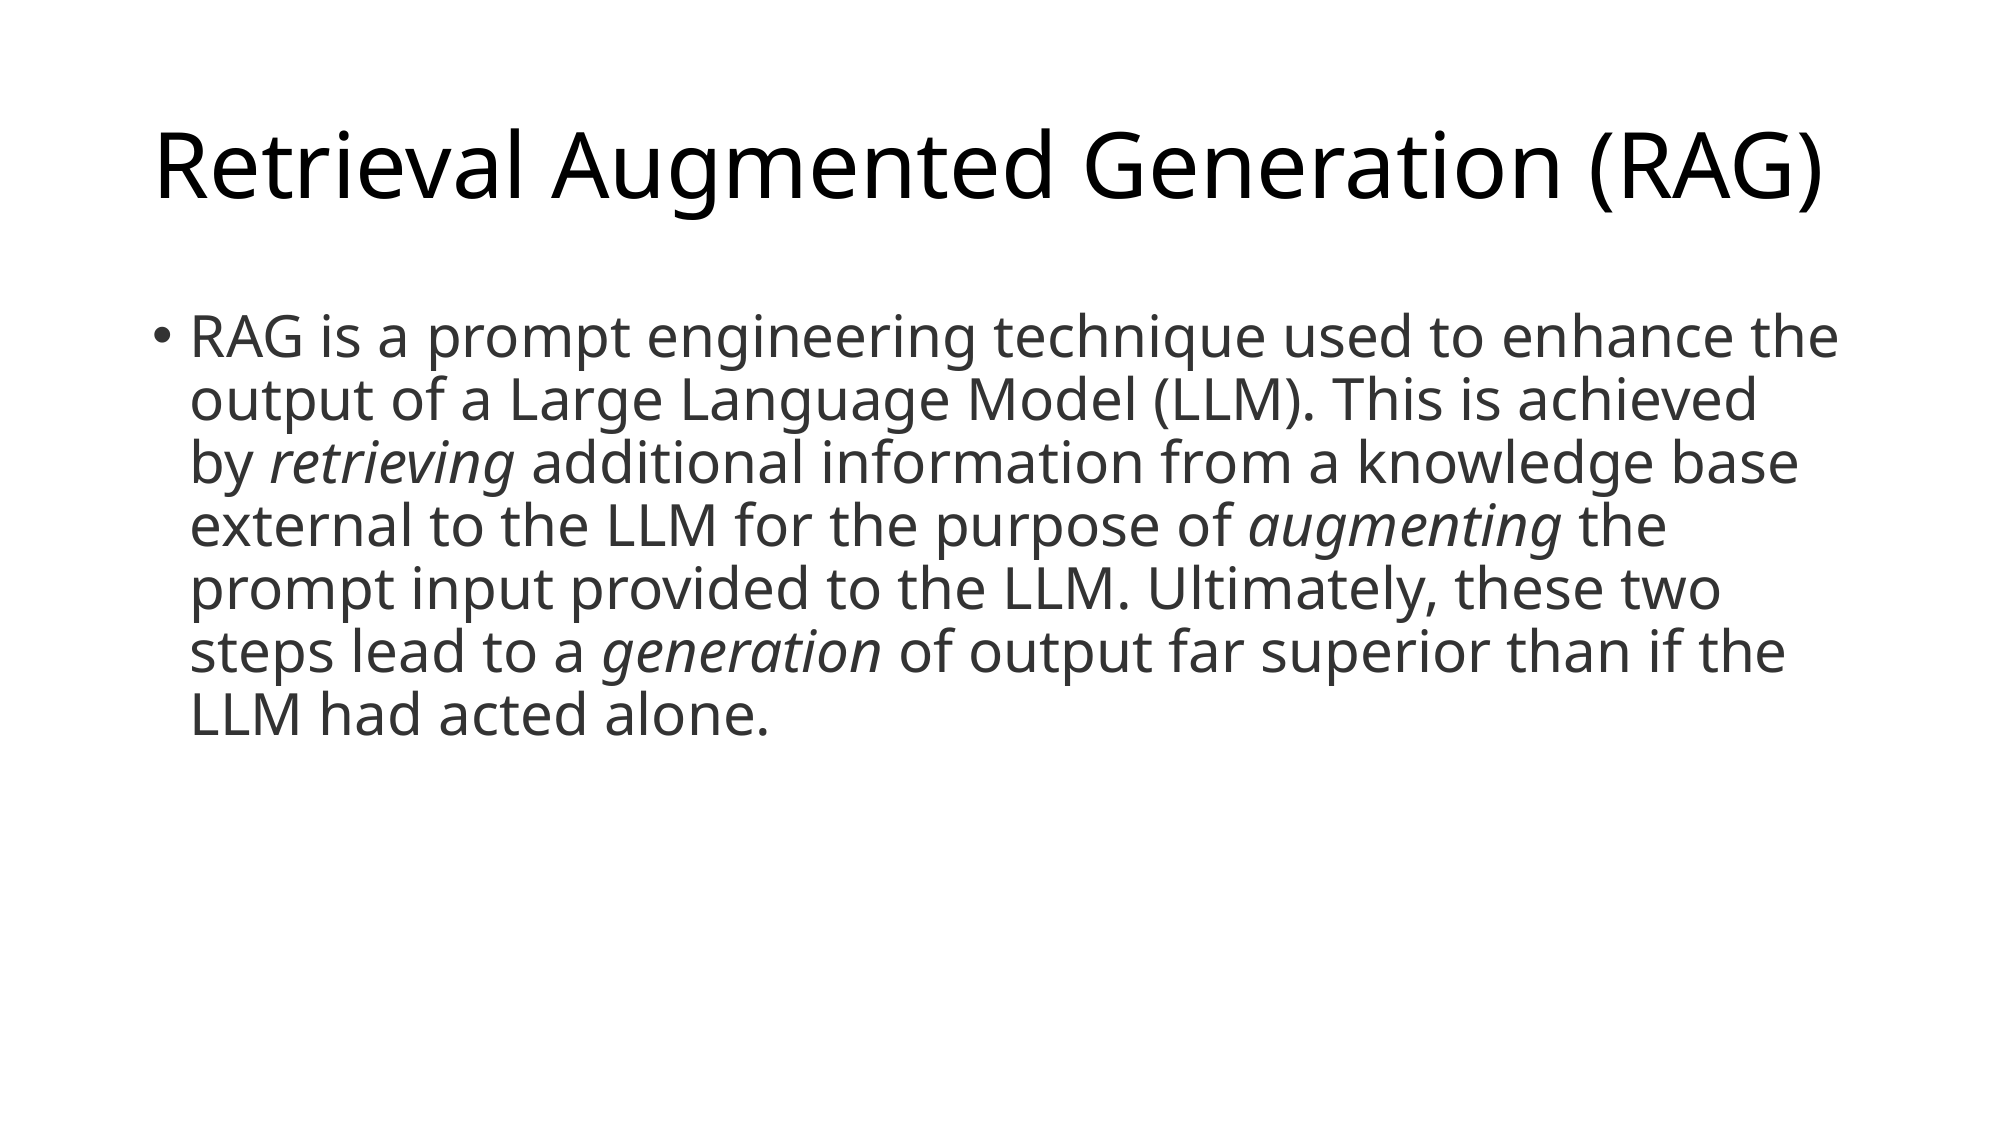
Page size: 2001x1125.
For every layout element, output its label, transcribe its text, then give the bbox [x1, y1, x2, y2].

list RAG is a prompt engineering technique used to enhance the output of a Large Language Model (LLM). This is achieved by retrieving additional information from a knowledge base external to the LLM for the purpose of augmenting the prompt input provided to the LLM. Ultimately, these two steps lead to a generation of output far superior than if the LLM had acted alone. [137, 299, 1863, 1014]
title Retrieval Augmented Generation (RAG) [137, 59, 1863, 278]
